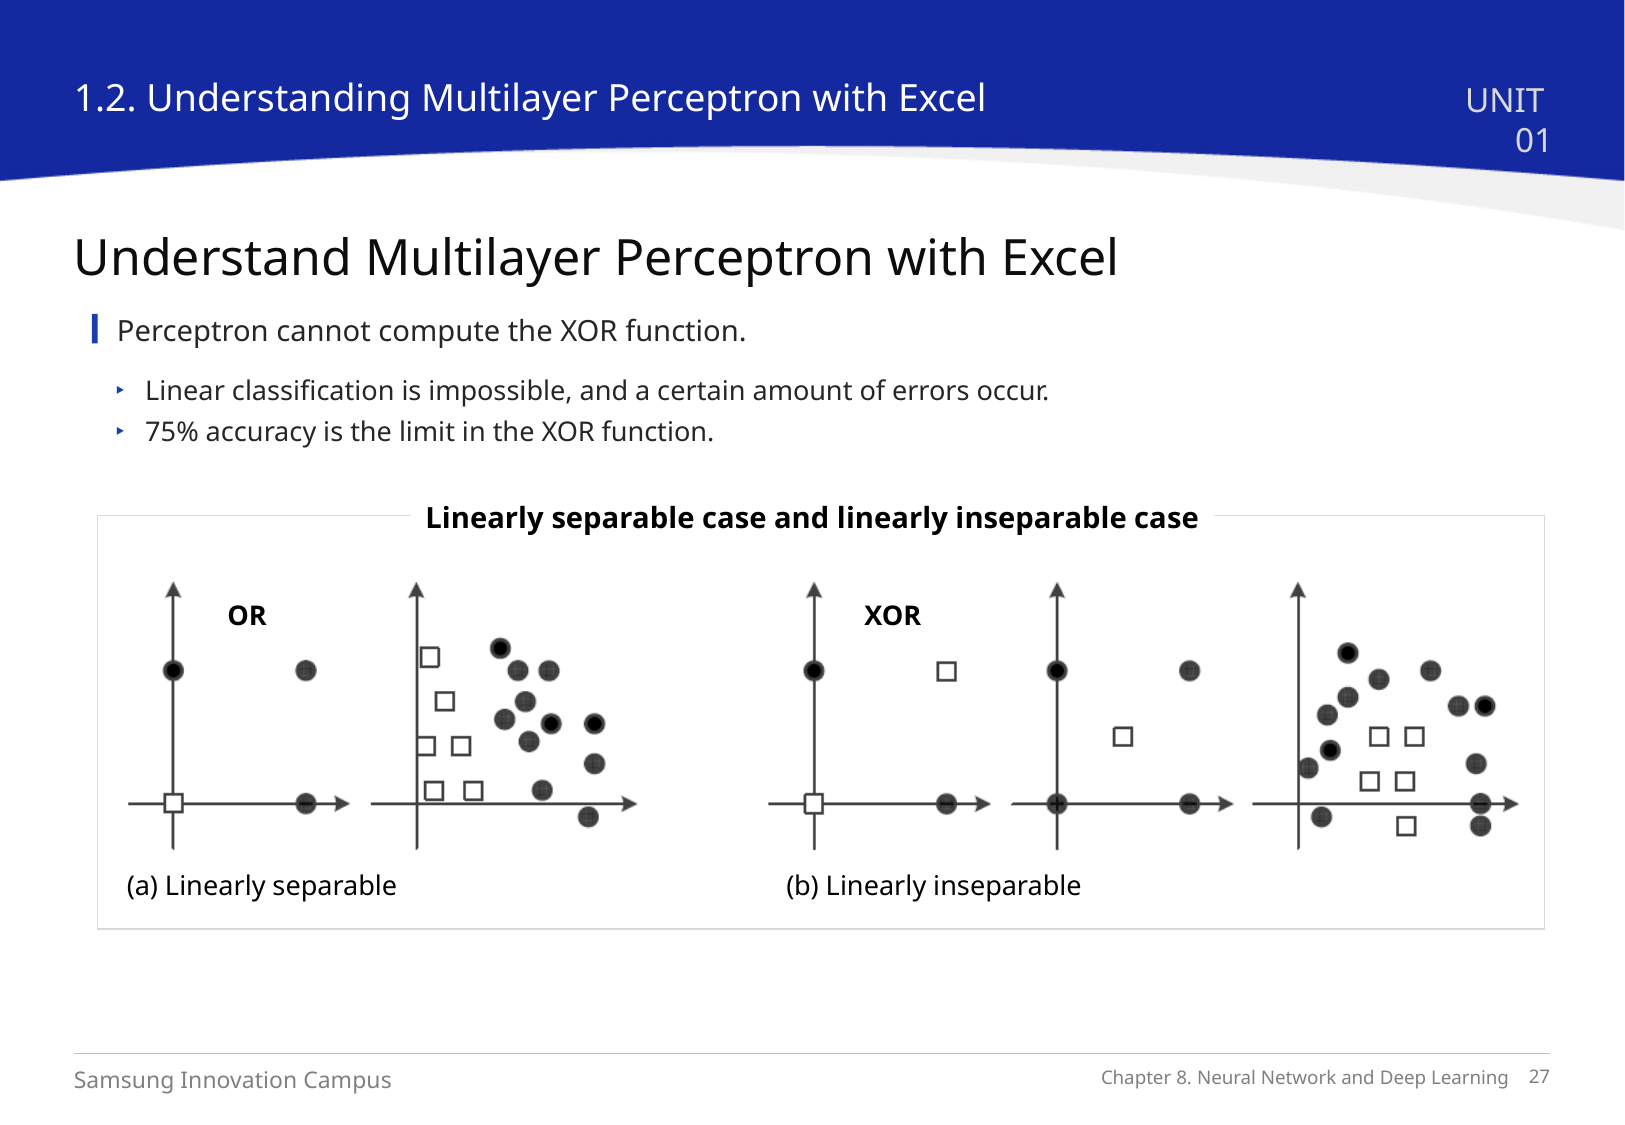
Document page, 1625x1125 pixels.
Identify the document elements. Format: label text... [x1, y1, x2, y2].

text_box Understand Multilayer Perceptron with Excel [73, 224, 1552, 287]
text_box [97, 491, 1545, 930]
text_box Linear classification is impossible, and a certain amount of errors occur. 75% accuracy is the limit in the XOR function. [114, 361, 1532, 460]
picture [0, 0, 1625, 1125]
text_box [91, 311, 1533, 348]
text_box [73, 73, 1554, 120]
